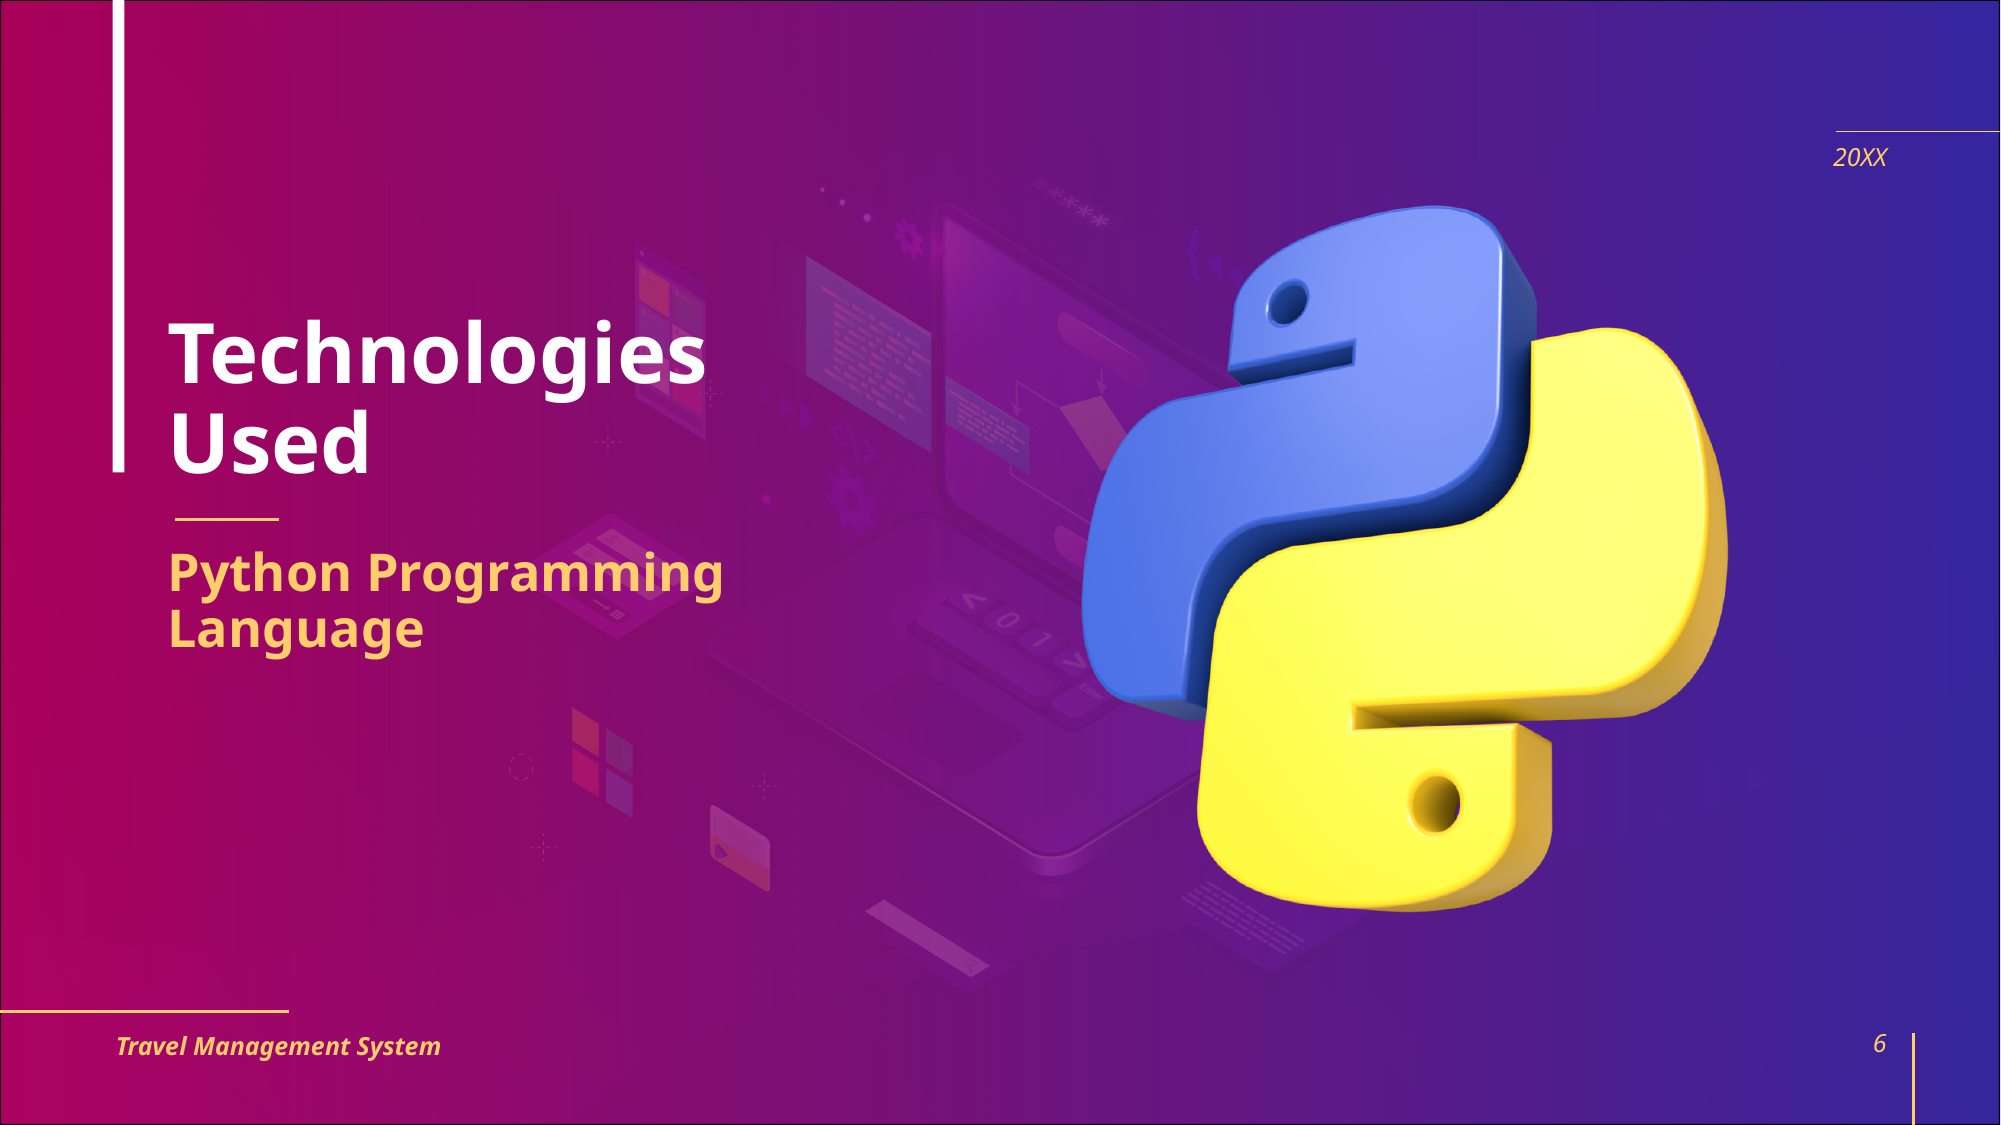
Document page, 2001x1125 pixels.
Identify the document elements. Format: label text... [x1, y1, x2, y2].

title Technologies Used [152, 106, 798, 500]
list 20XX [1818, 137, 1919, 192]
list Python Programming Language [152, 538, 798, 939]
footer Travel Management System [100, 1015, 636, 1075]
picture [1032, 166, 1781, 960]
slide_number 6 [1451, 1015, 1902, 1075]
